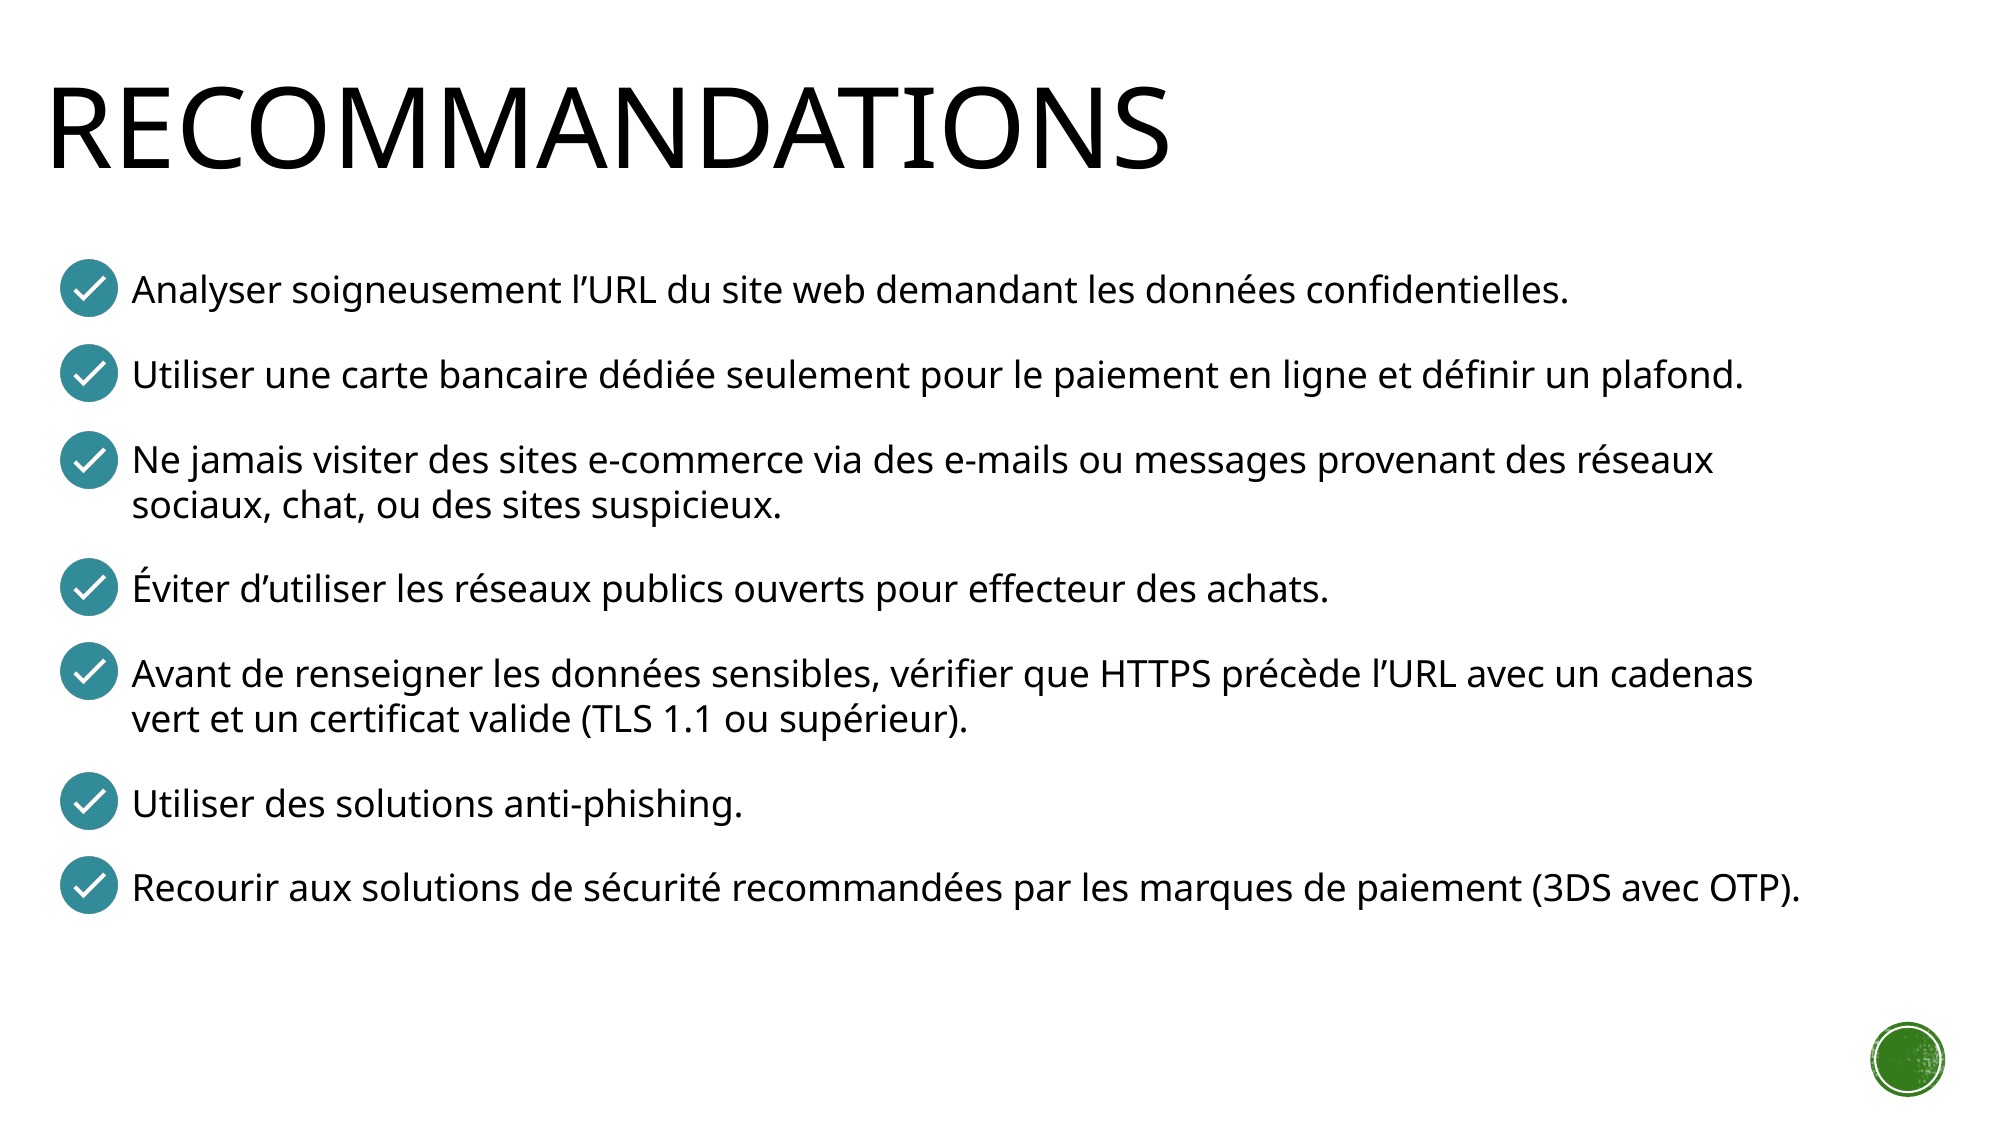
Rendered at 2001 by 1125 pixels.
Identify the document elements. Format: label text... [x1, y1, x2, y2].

picture [53, 424, 125, 496]
title Recommandations [28, 0, 1886, 264]
picture [53, 551, 125, 623]
picture [53, 849, 125, 921]
text_box Analyser soigneusement l’URL du site web demandant les données confidentielles. Utiliser une carte bancaire dédiée seulement pour le paiement en ligne et définir un plafond. Ne jamais visiter des sites e-commerce via des e-mails ou messages provenant des réseaux sociaux, chat, ou des sites suspicieux. Éviter d’utiliser les réseaux publics ouverts pour effecteur des achats. Avant de renseigner les données sensibles, vérifier que HTTPS précède l’URL avec un cadenas vert et un certificat valide (TLS 1.1 ou supérieur). Utiliser des solutions anti-phishing. Recourir aux solutions de sécurité recommandées par les marques de paiement (3DS avec OTP). [129, 263, 1802, 910]
picture [53, 337, 125, 409]
picture [53, 635, 125, 707]
picture [53, 765, 125, 837]
picture [53, 252, 125, 324]
